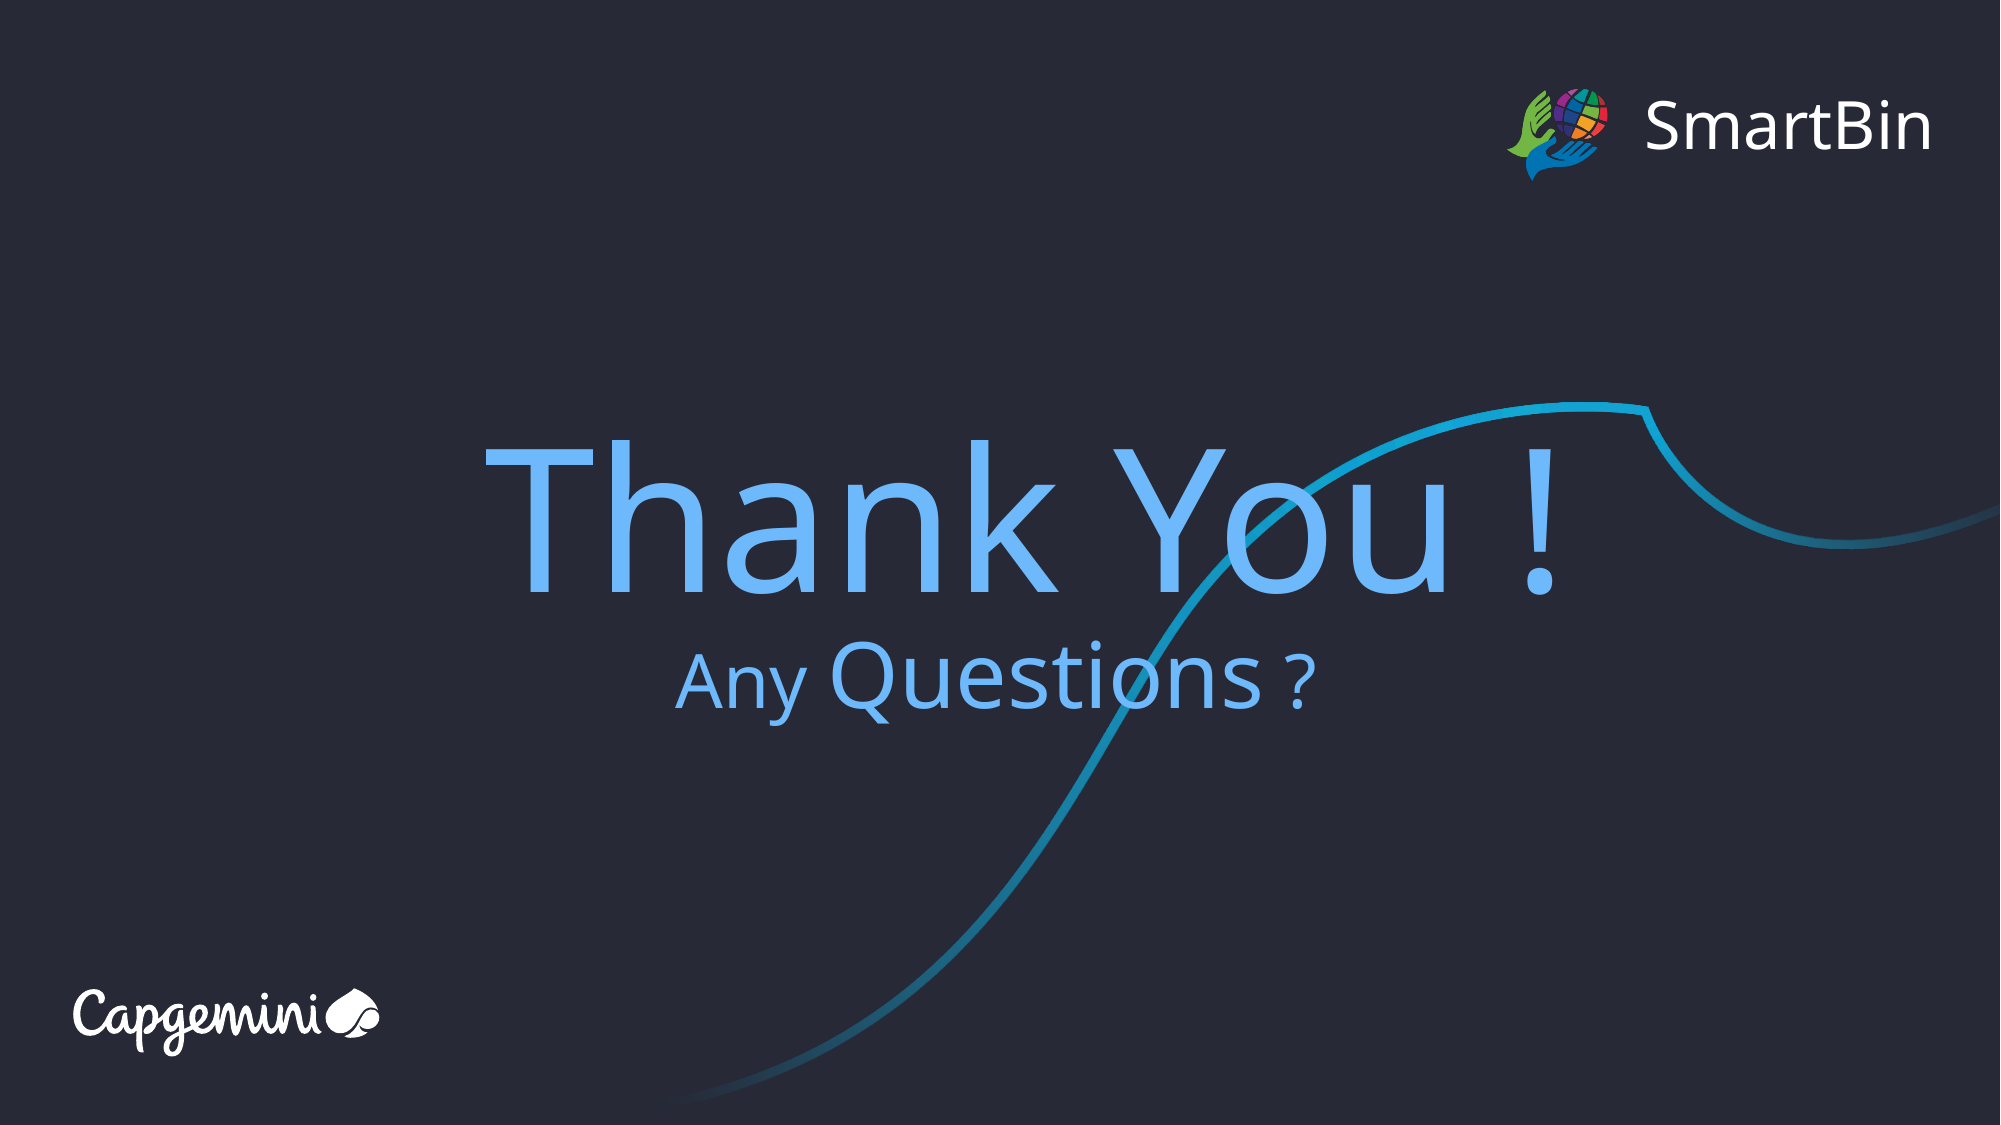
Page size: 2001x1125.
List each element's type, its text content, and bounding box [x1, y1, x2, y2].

picture [305, 392, 2000, 1125]
picture [1472, 79, 1635, 221]
list SmartBin [1635, 82, 2000, 164]
